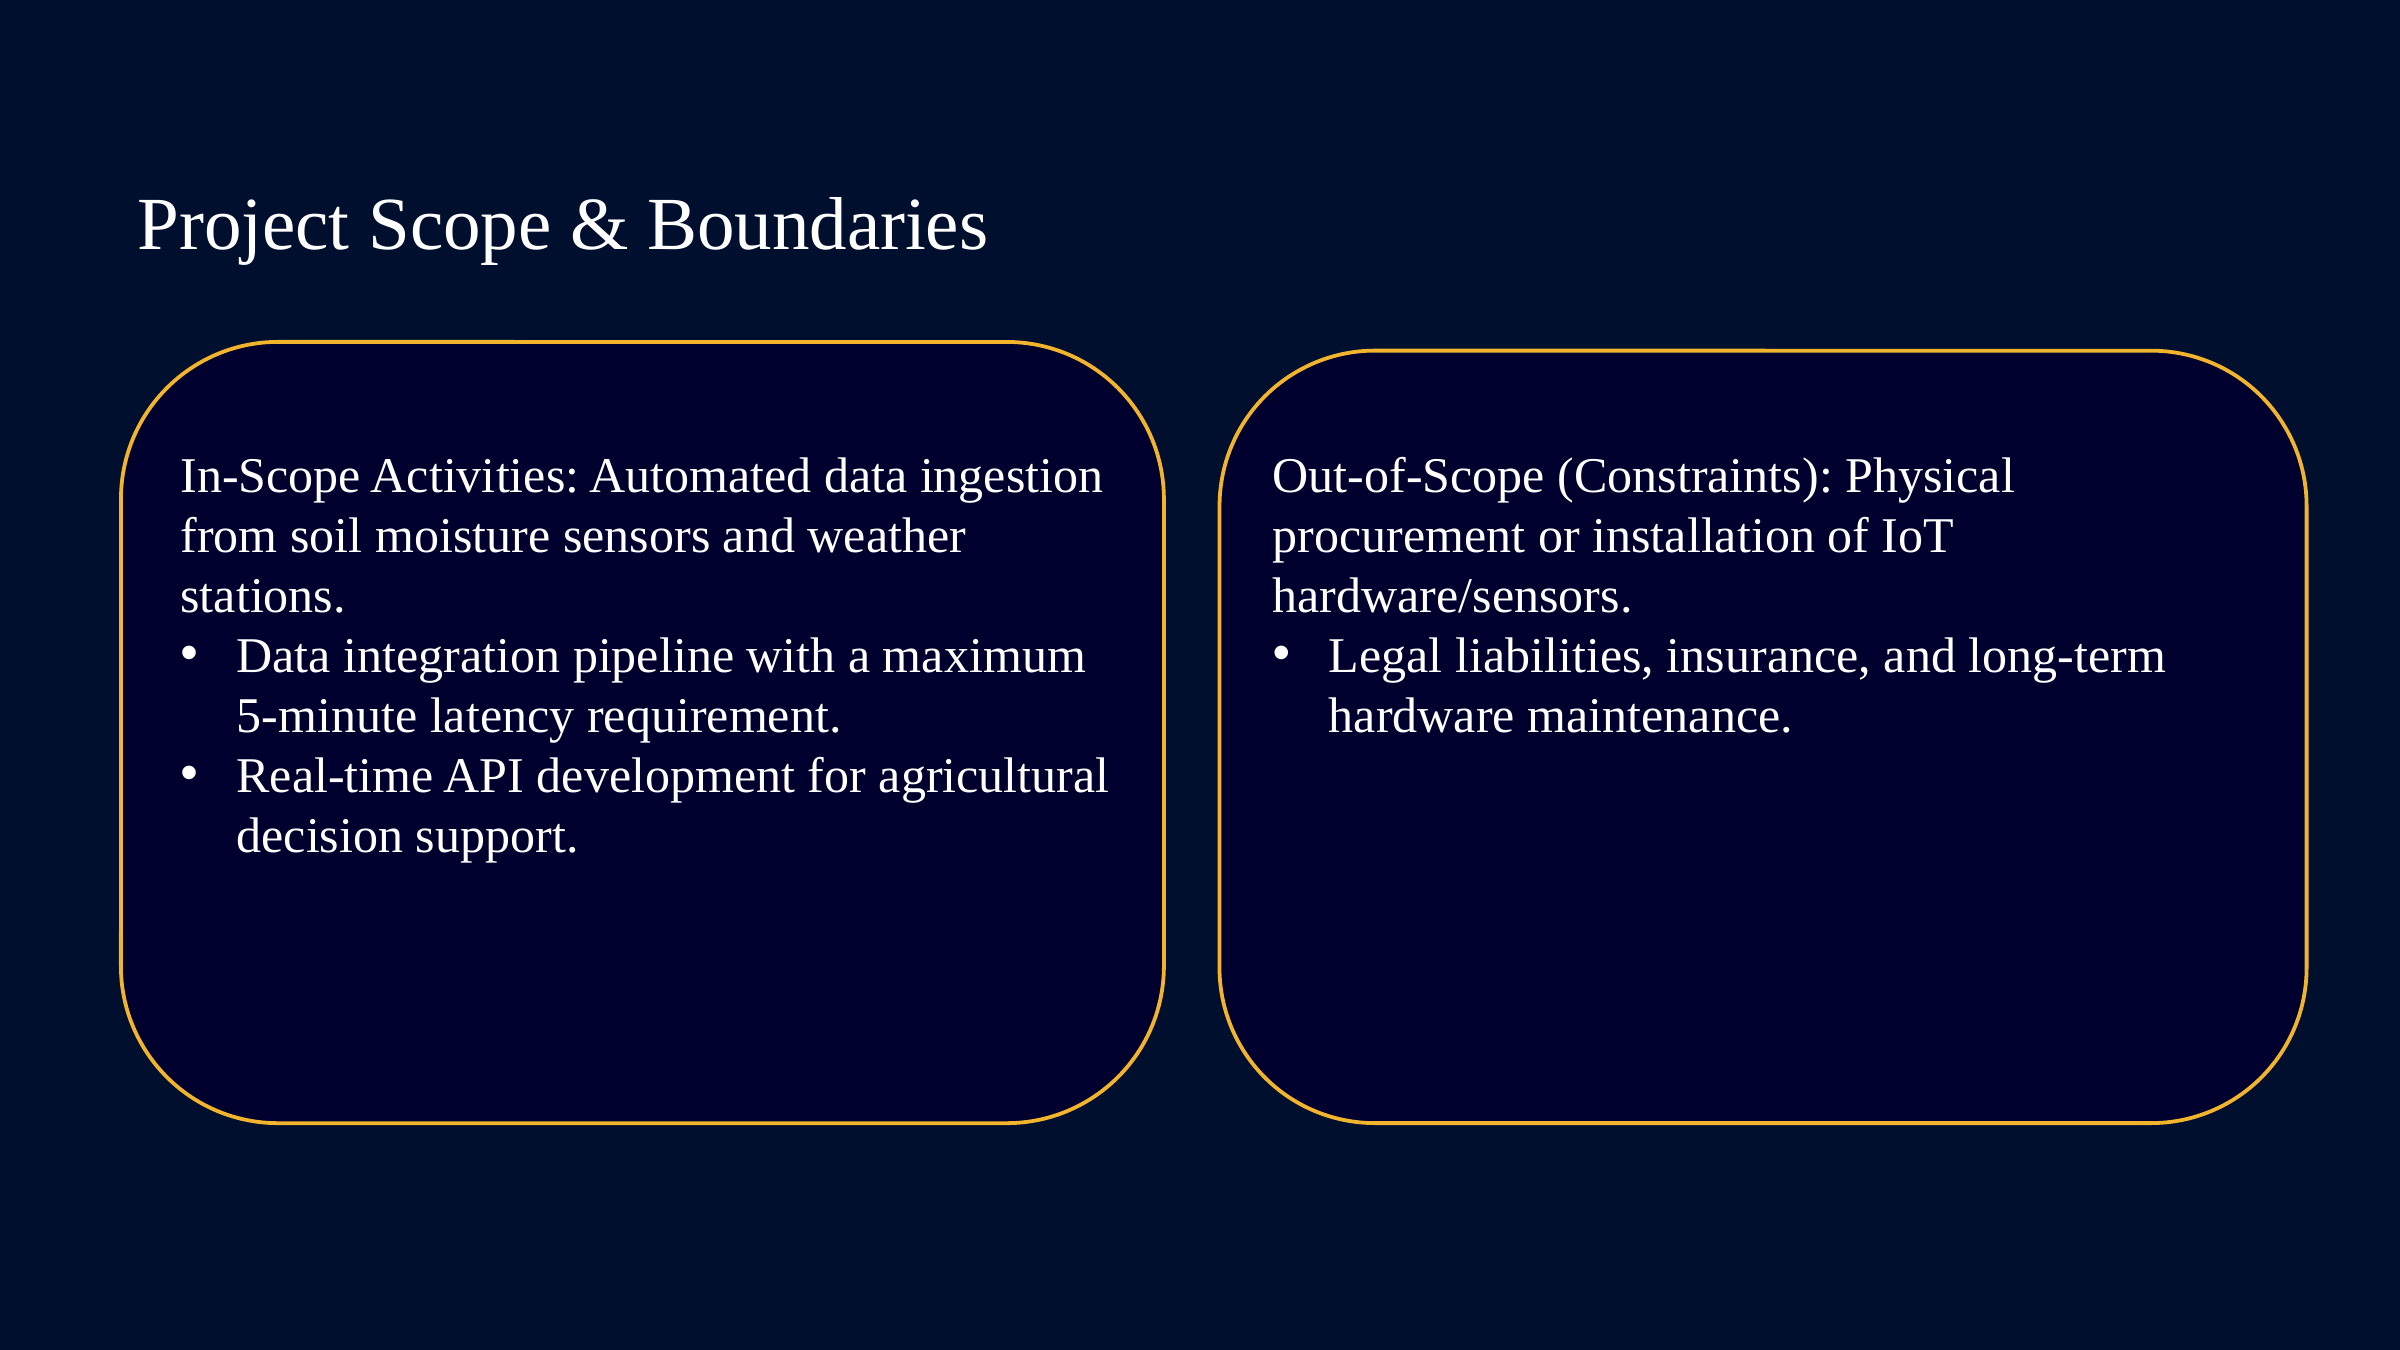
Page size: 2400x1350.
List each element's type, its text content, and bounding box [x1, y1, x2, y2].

text_box Out-of-Scope (Constraints): Physical procurement or installation of IoT hardware/sensors. Legal liabilities, insurance, and long-term hardware maintenance. [1272, 442, 2249, 1016]
text_box [120, 341, 1164, 1124]
text_box Project Scope & Boundaries [137, 149, 1504, 266]
text_box In-Scope Activities: Automated data ingestion from soil moisture sensors and weather stations. Data integration pipeline with a maximum 5-minute latency requirement. Real-time API development for agricultural decision support. [180, 442, 1138, 1016]
text_box [1219, 350, 2307, 1124]
